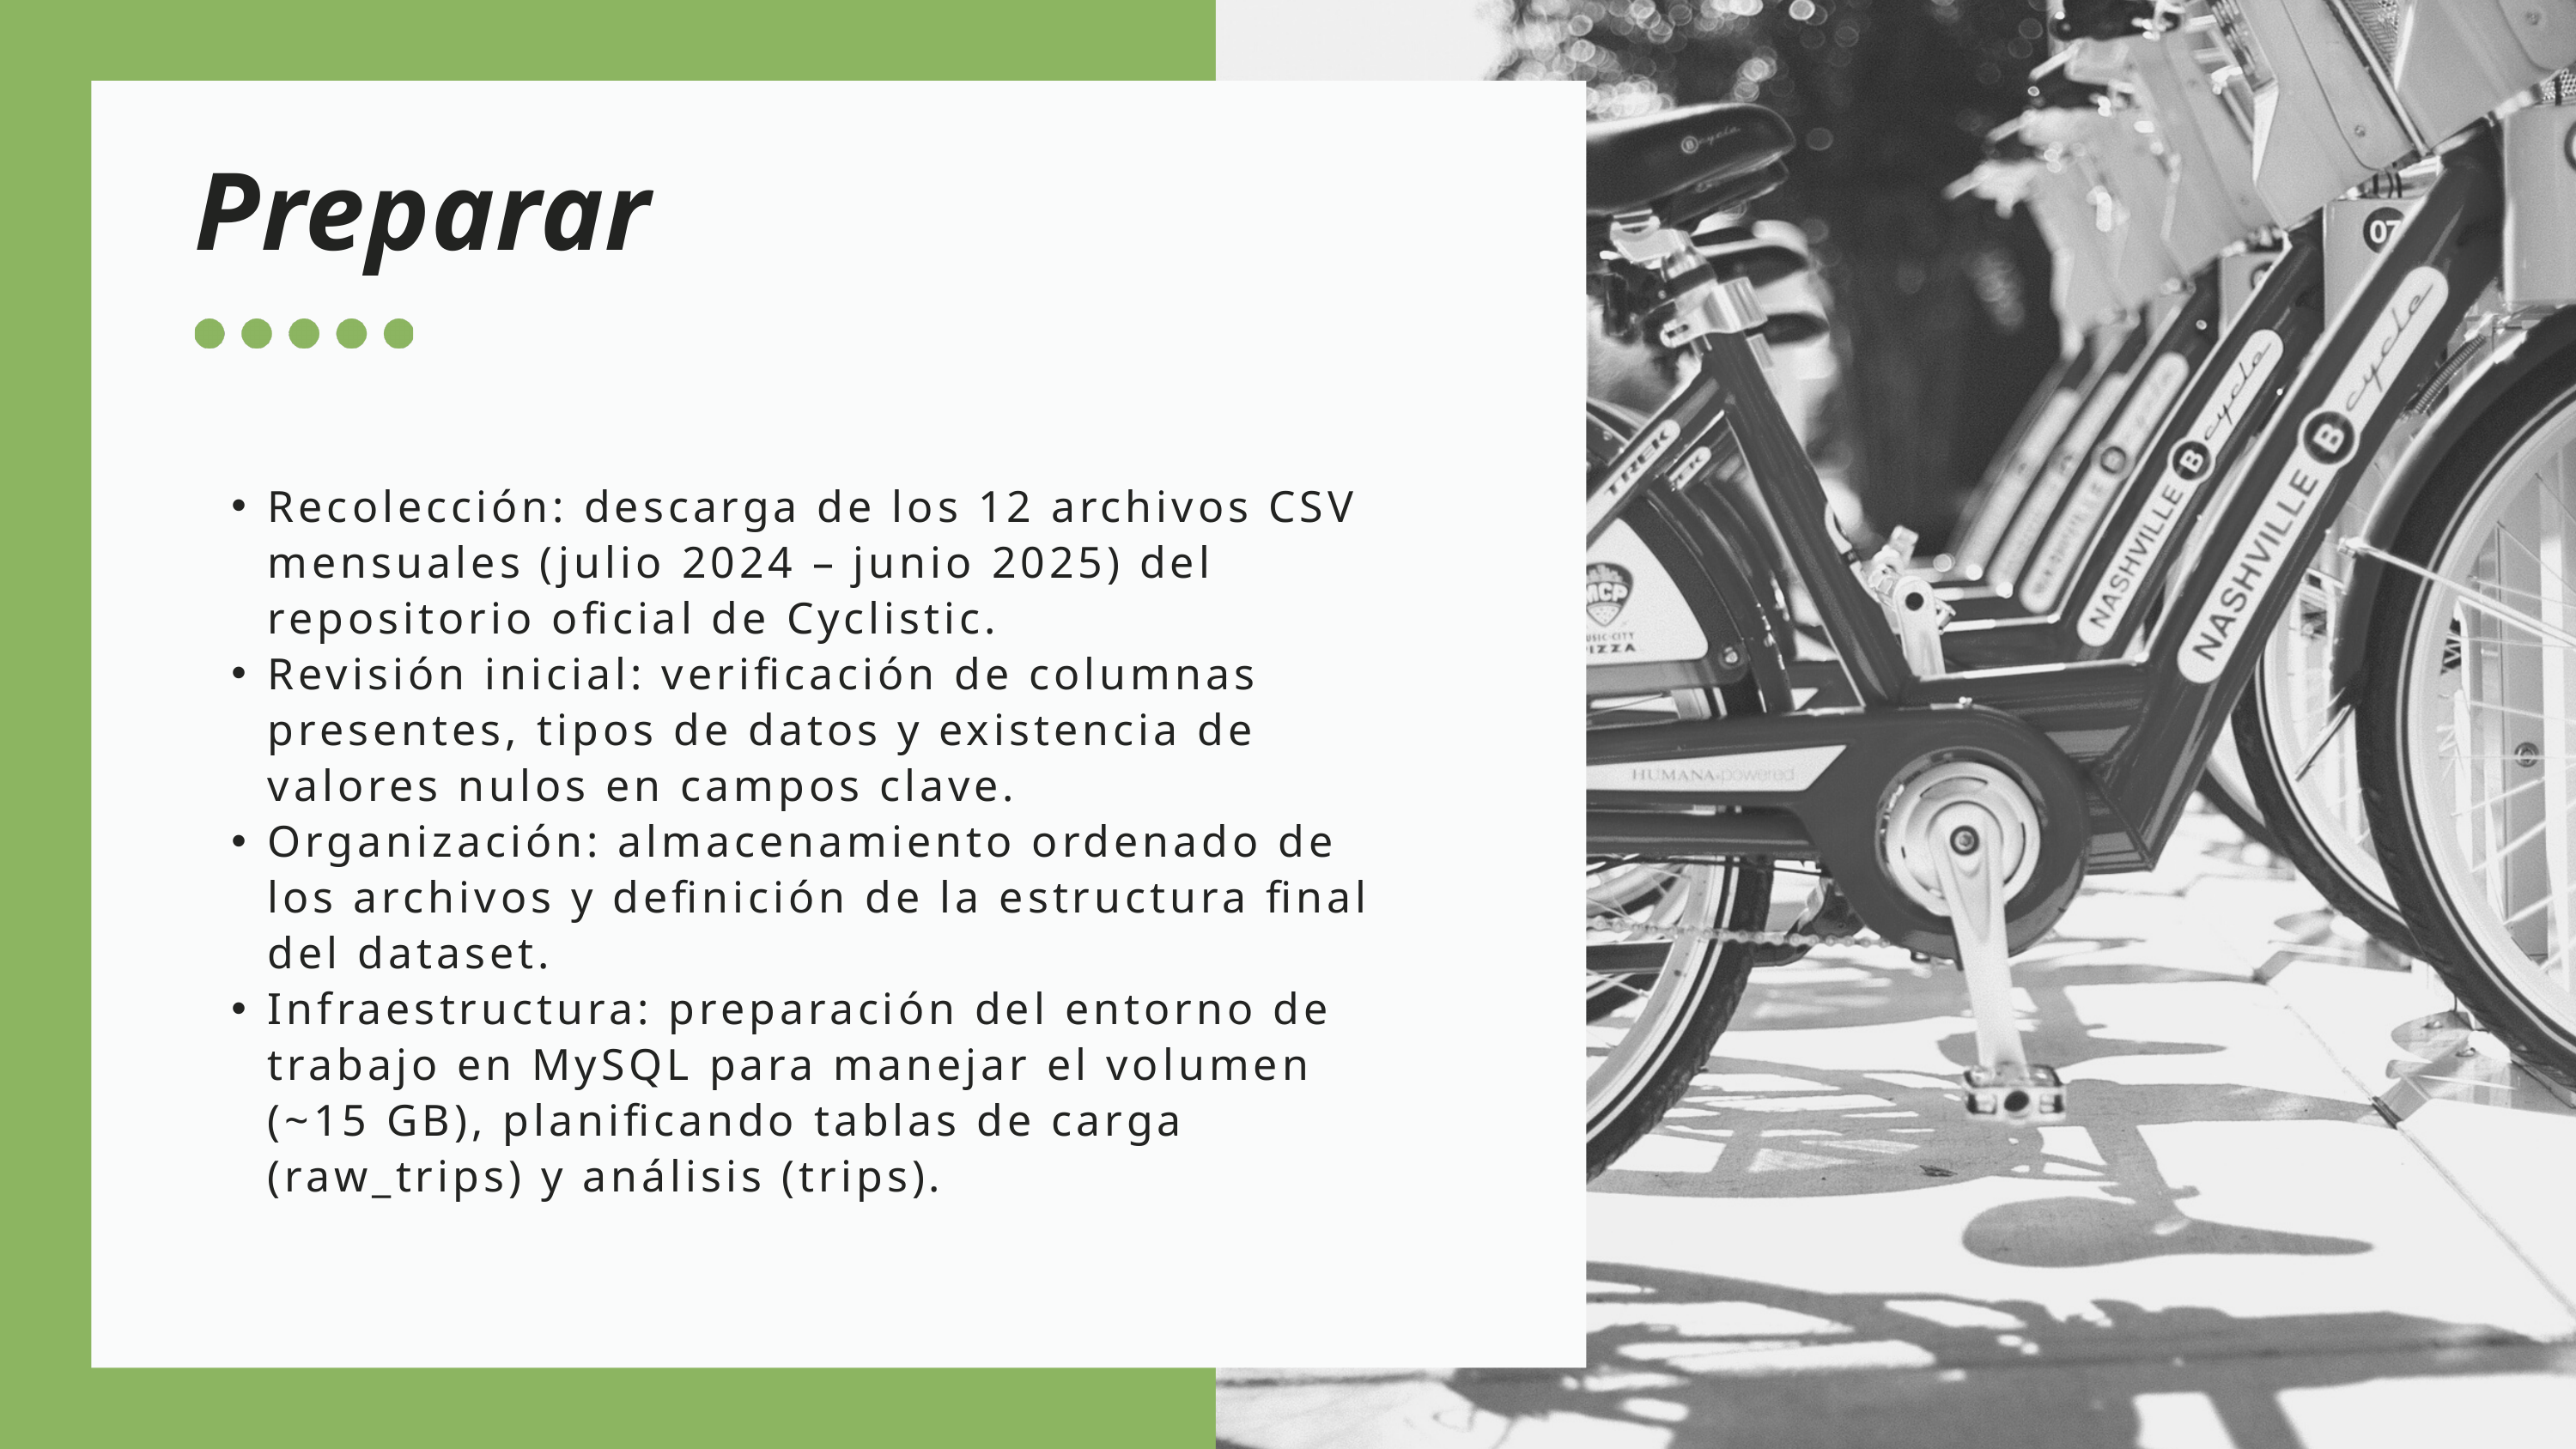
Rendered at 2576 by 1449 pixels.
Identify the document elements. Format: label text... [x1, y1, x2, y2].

text_box [91, 81, 1587, 1368]
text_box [194, 144, 1484, 349]
text_box [1215, 0, 2576, 1449]
text_box Recolección: descarga de los 12 archivos CSV mensuales (julio 2024 – junio 2025) del repositorio oficial de Cyclistic. Revisión inicial: verificación de columnas presentes, tipos de datos y existencia de valores nulos en campos clave. Organización: almacenamiento ordenado de los archivos y definición de la estructura final del dataset. Infraestructura: preparación del entorno de trabajo en MySQL para manejar el volumen (~15 GB), planificando tablas de carga (raw_trips) y análisis (trips). [194, 475, 1389, 1201]
